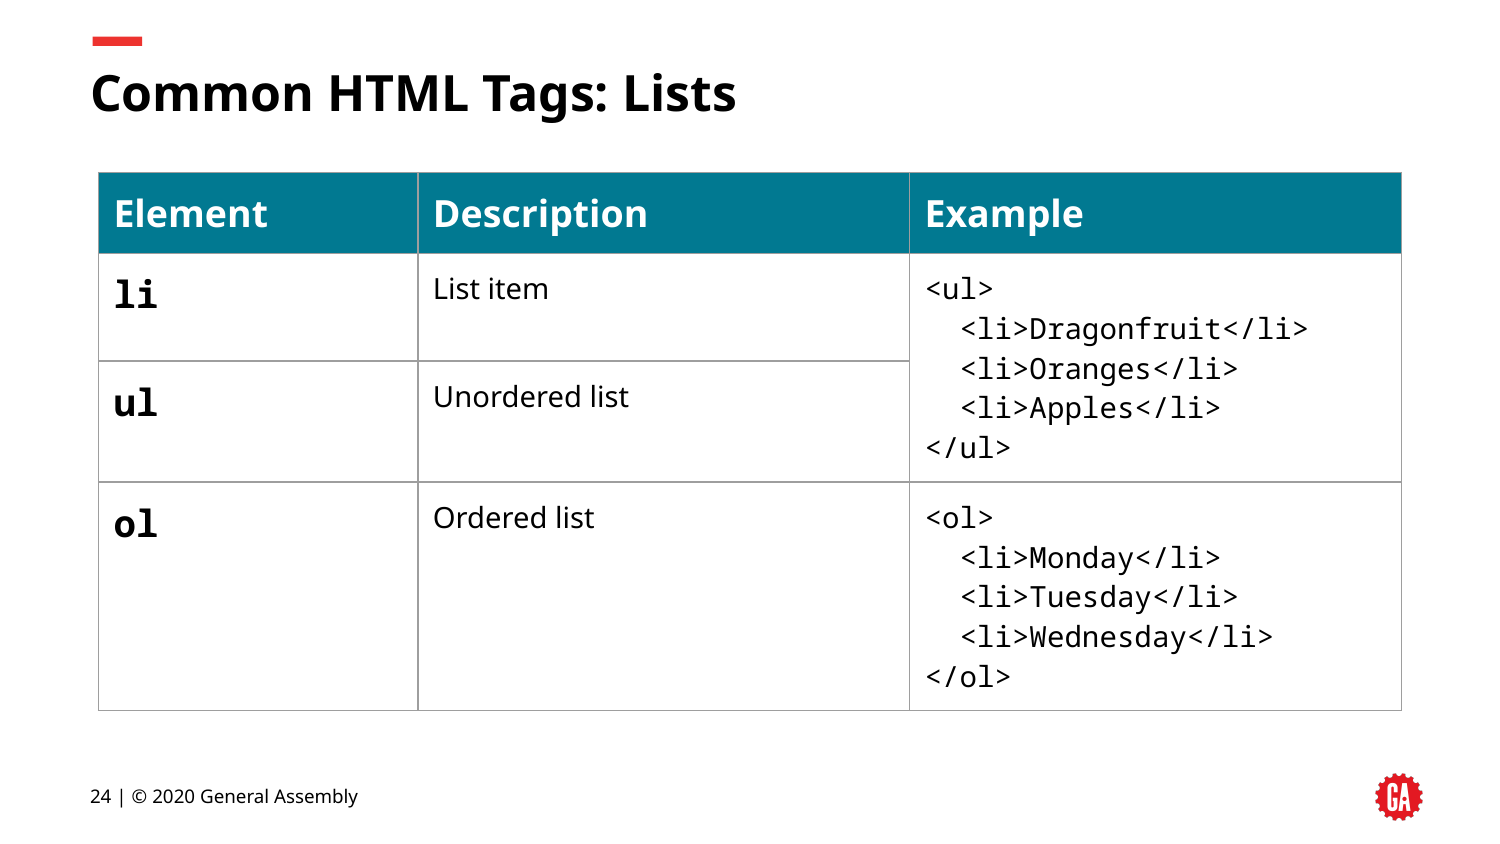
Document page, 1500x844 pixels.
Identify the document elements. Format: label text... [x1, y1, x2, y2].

picture [1373, 771, 1425, 823]
table_cell <ol> <li>Monday</li> <li>Tuesday</li> <li>Wednesday</li> </ol> [910, 483, 1401, 710]
table_cell <ul> <li>Dragonfruit</li> <li>Oranges</li> <li>Apples</li> </ul> [910, 254, 1401, 481]
slide_number 24 | © 2020 General Assembly [75, 764, 465, 830]
table_cell Unordered list [419, 362, 909, 481]
table_header Element [99, 173, 417, 253]
table_cell Ordered list [419, 483, 909, 710]
table_header Description [419, 173, 909, 253]
table_cell ol [99, 483, 417, 710]
table_cell li [99, 254, 417, 360]
table_header Example [910, 173, 1401, 253]
table_cell List item [419, 254, 909, 360]
table_cell ul [99, 362, 417, 481]
title Common HTML Tags: Lists [75, 46, 1473, 140]
